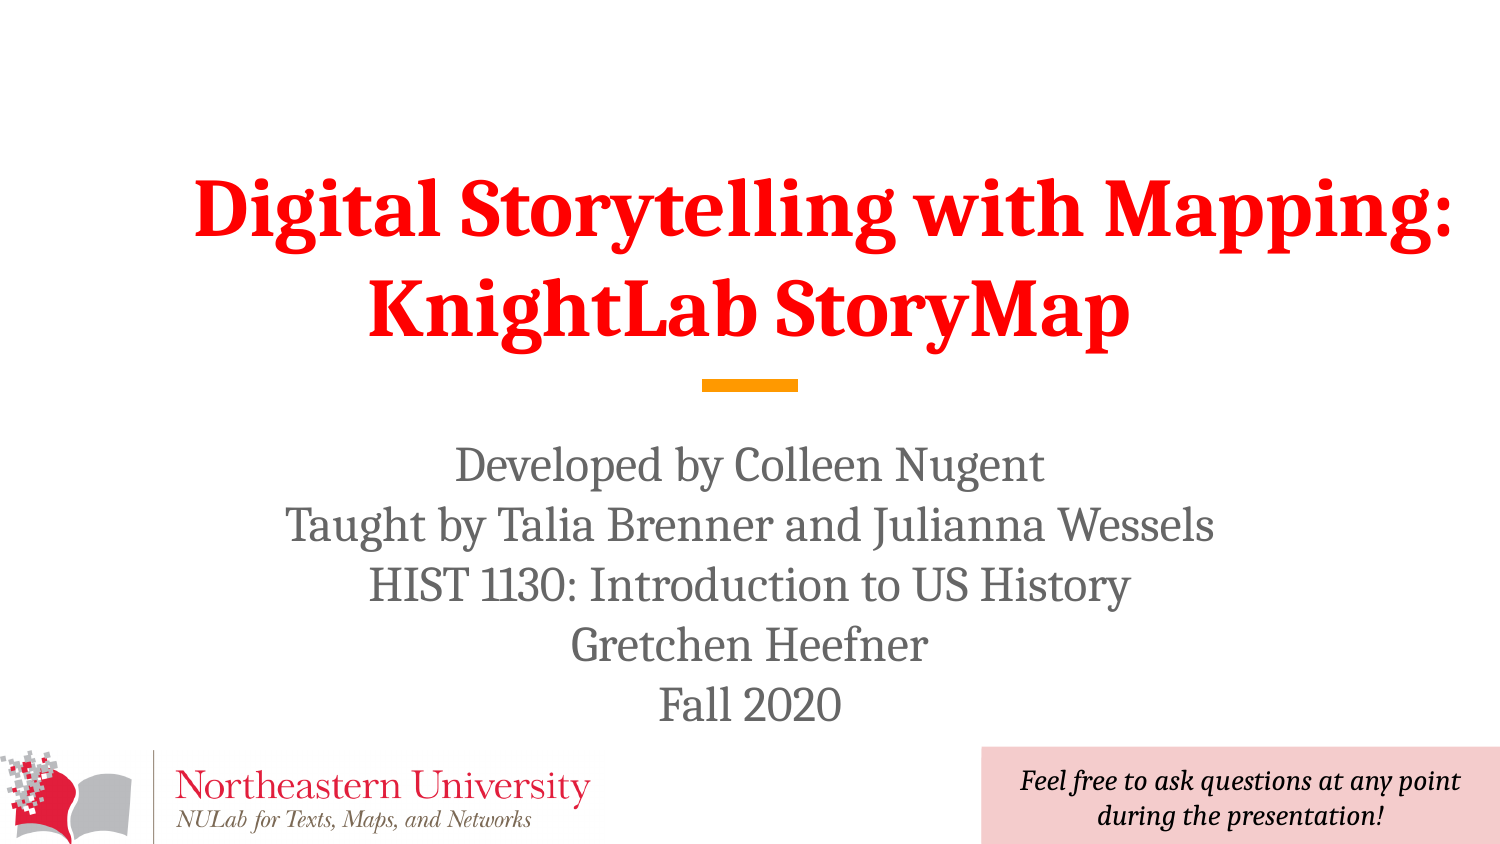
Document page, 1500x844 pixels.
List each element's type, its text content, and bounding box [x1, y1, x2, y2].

subtitle Developed by Colleen Nugent Taught by Talia Brenner and Julianna Wessels HIST 1130: Introduction to US History Gretchen Heefner Fall 2020 [233, 416, 1267, 699]
picture [0, 750, 605, 844]
title Digital Storytelling with Mapping: KnightLab StoryMap [20, 85, 1480, 369]
text_box Feel free to ask questions at any point during the presentation! [981, 746, 1500, 844]
